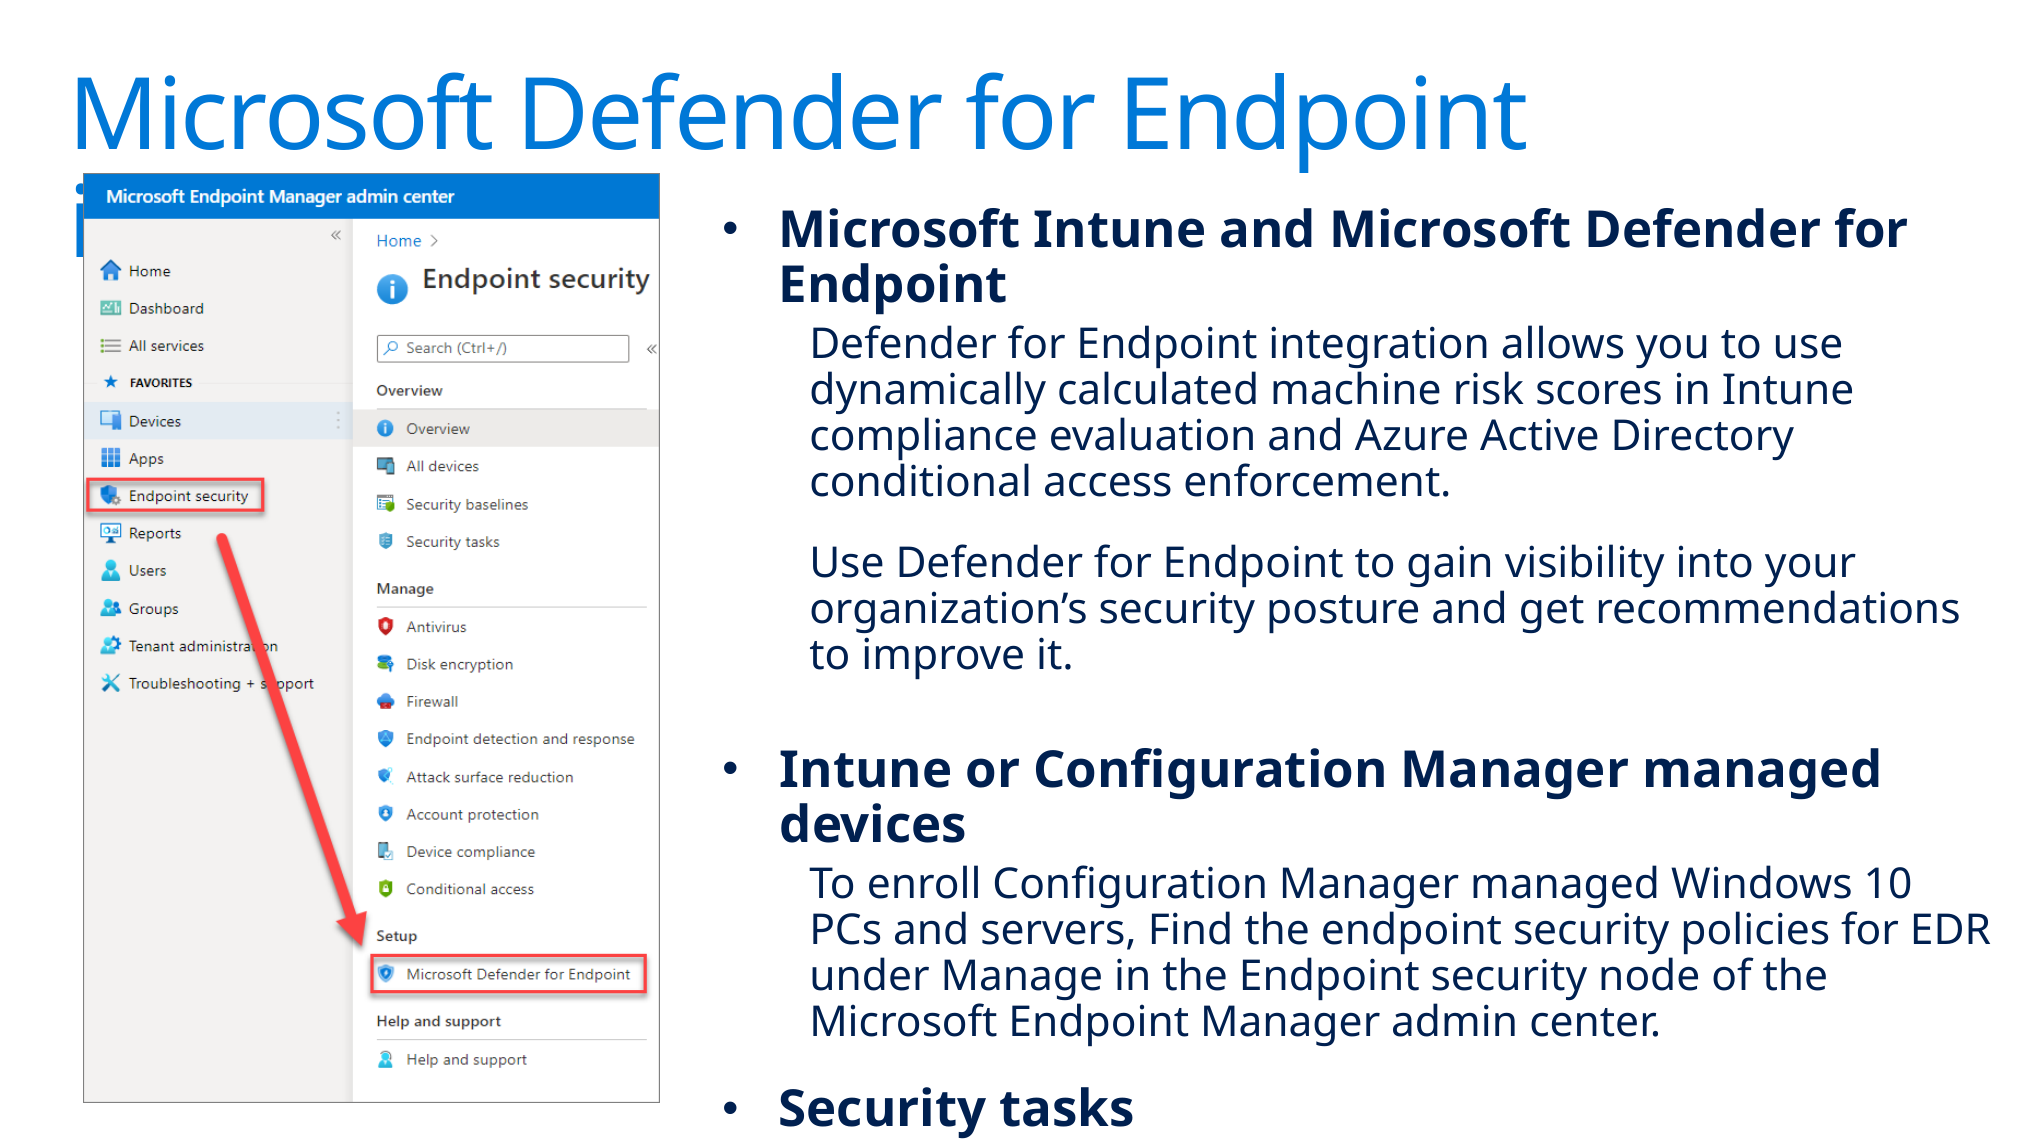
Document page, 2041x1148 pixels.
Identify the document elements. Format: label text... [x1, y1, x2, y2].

title Microsoft Defender for Endpoint integration [45, 48, 1996, 199]
picture [83, 173, 661, 1103]
list Microsoft Intune and Microsoft Defender for Endpoint Defender for Endpoint integration allows you to use dynamically calculated machine risk scores in Intune compliance evaluation and Azure Active Directory conditional access enforcement.​ Use Defender for Endpoint to gain visibility into your organization’s security posture and get recommendations to improve it. Intune or Configuration Manager managed devices To enroll Configuration Manager managed Windows 10 PCs and servers, Find the endpoint security policies for EDR under Manage in the Endpoint security node of the Microsoft Endpoint Manager admin center. Security tasks Created by Defender for Endpoint security admins with requests to remediate security issues discovered by Microsoft Defender Threat & Vulnerability Management (TVM). Intune admins can either accept or reject these requests. [698, 188, 2019, 1148]
